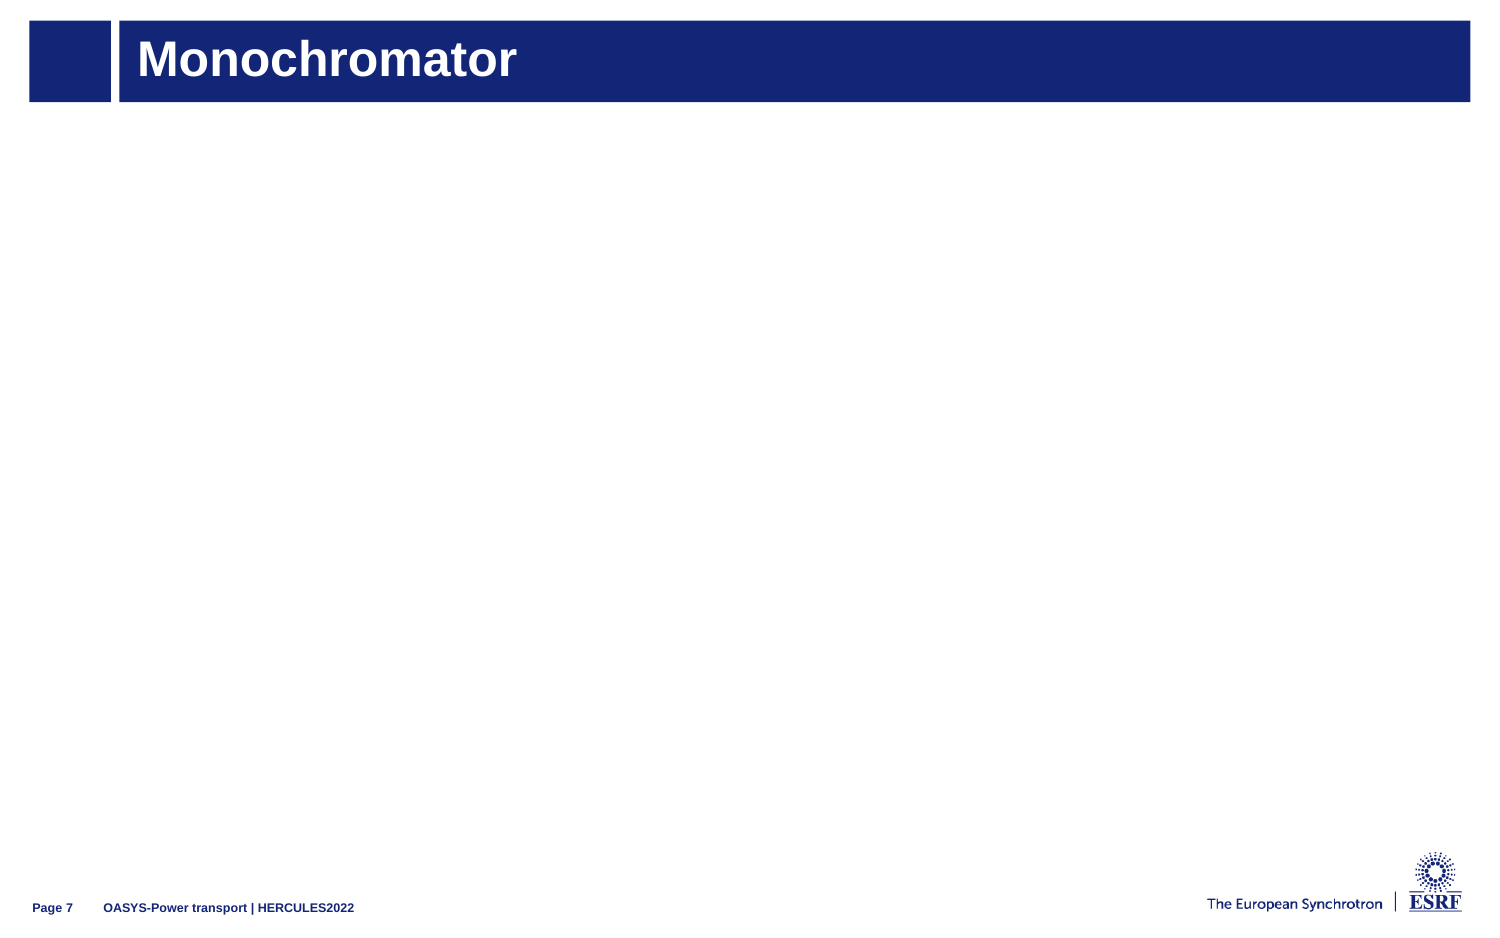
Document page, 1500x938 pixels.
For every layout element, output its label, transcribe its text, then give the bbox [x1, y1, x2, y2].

title Monochromator [119, 20, 1471, 103]
footer OASYS-Power transport | HERCULES2022 [103, 886, 1108, 916]
picture [1175, 831, 1500, 938]
slide_number Page 7 [32, 886, 101, 916]
